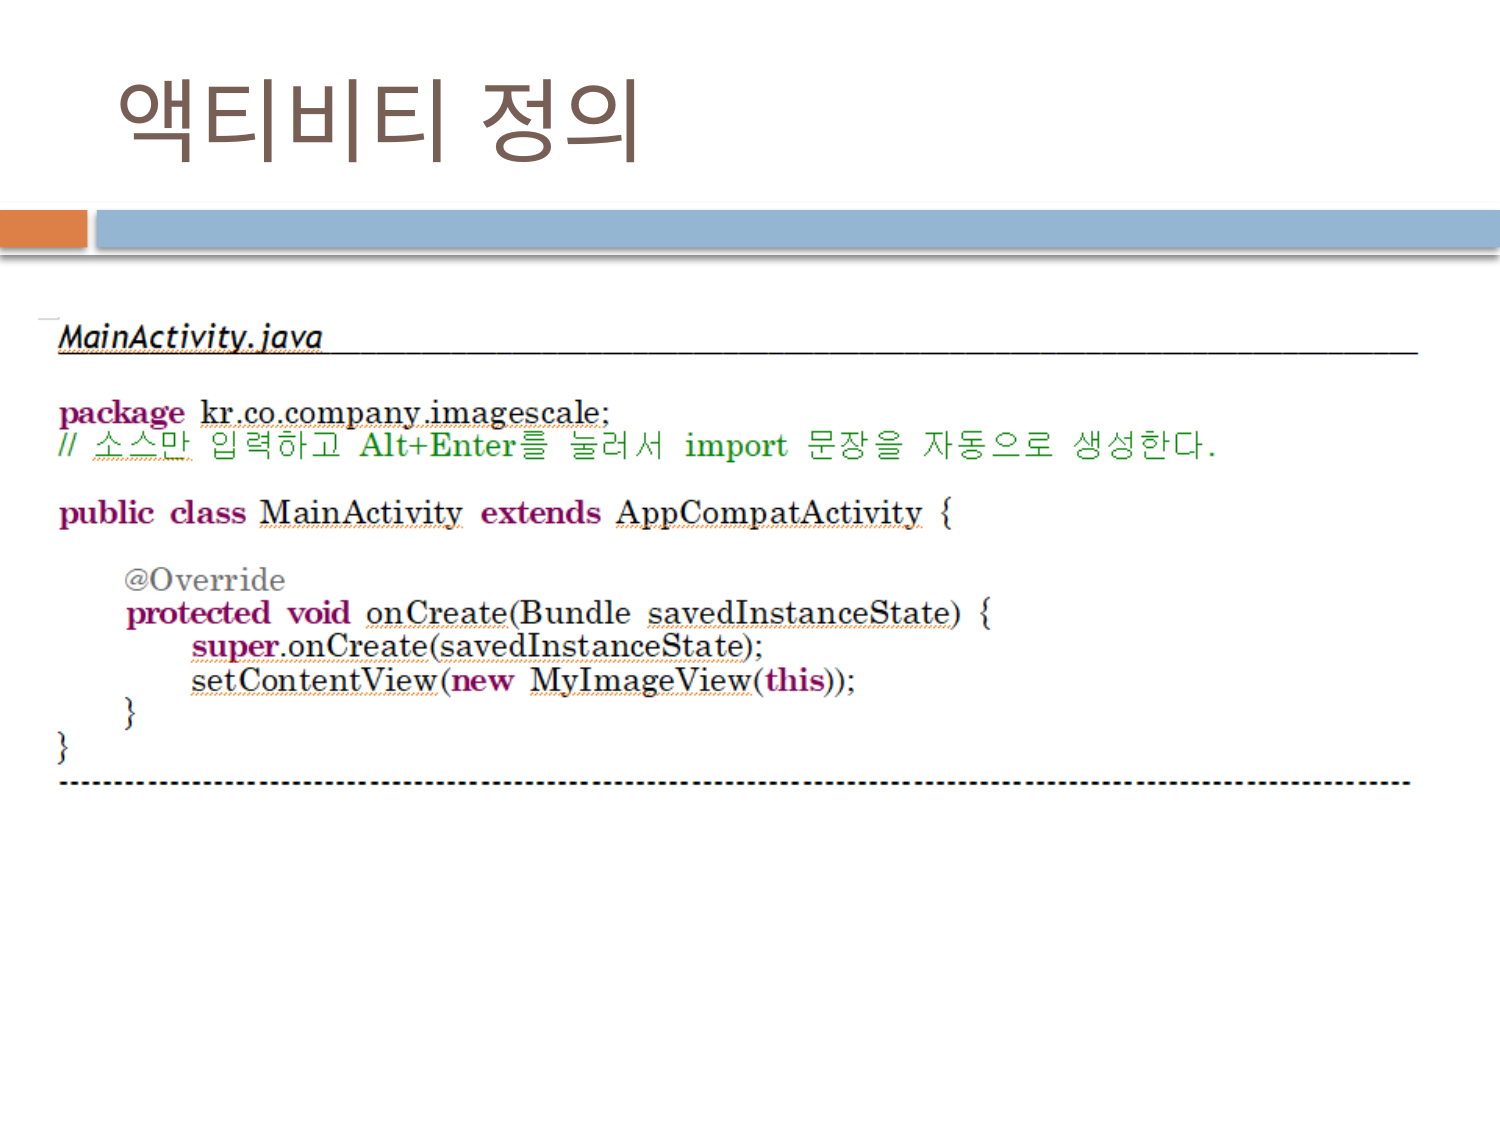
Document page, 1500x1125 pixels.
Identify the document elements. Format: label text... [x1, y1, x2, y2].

title 액티비티 정의 [100, 37, 1438, 200]
picture [37, 317, 1462, 808]
